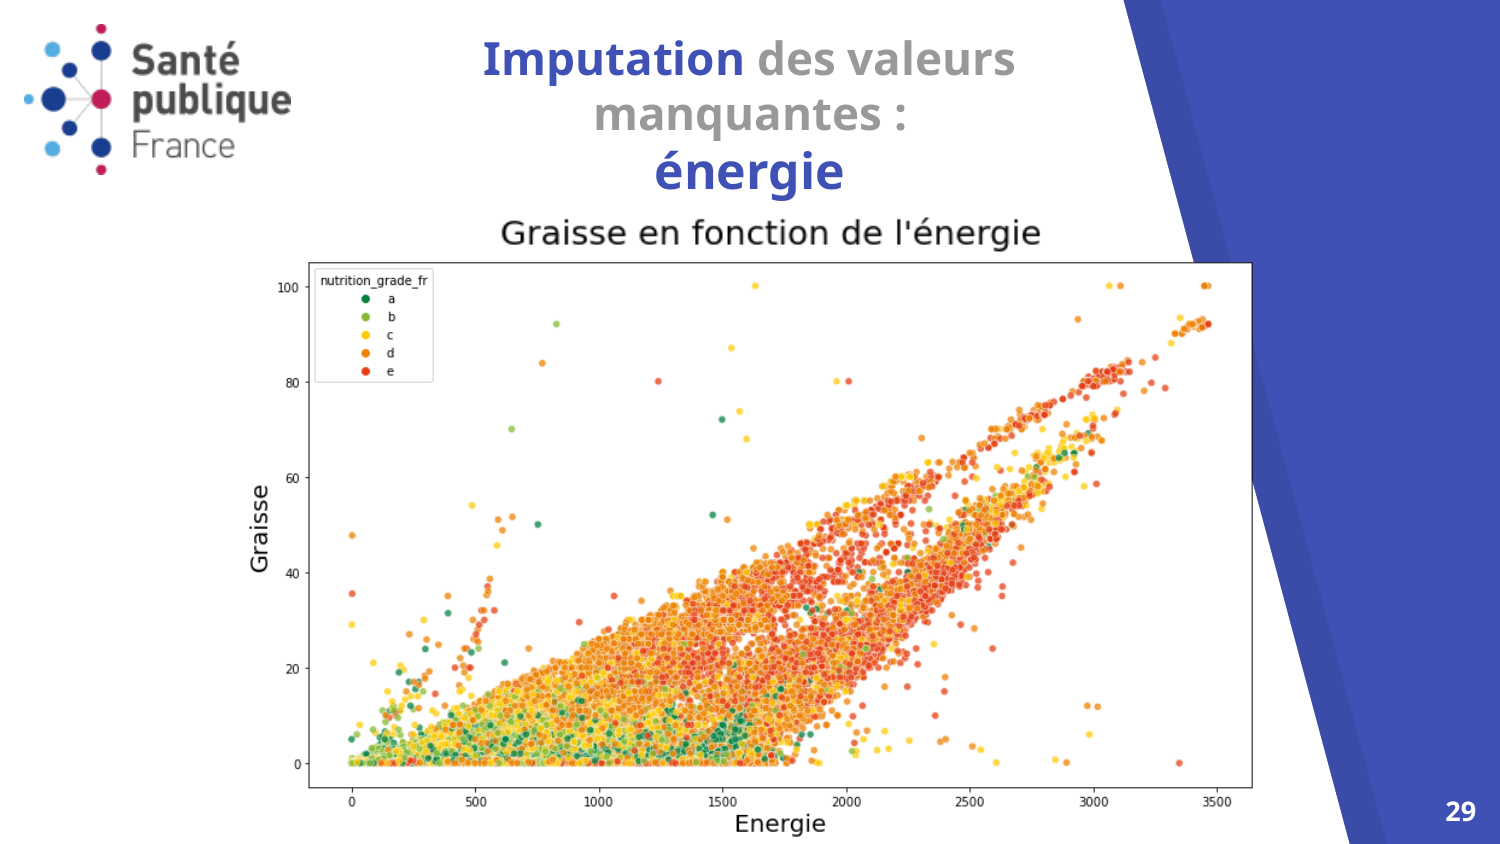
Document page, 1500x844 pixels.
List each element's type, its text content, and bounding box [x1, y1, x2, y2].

picture [24, 24, 291, 176]
slide_number ‹#› [1401, 779, 1492, 844]
picture [33, 206, 1467, 844]
title Imputation des valeurs manquantes : énergie [309, 20, 1191, 205]
